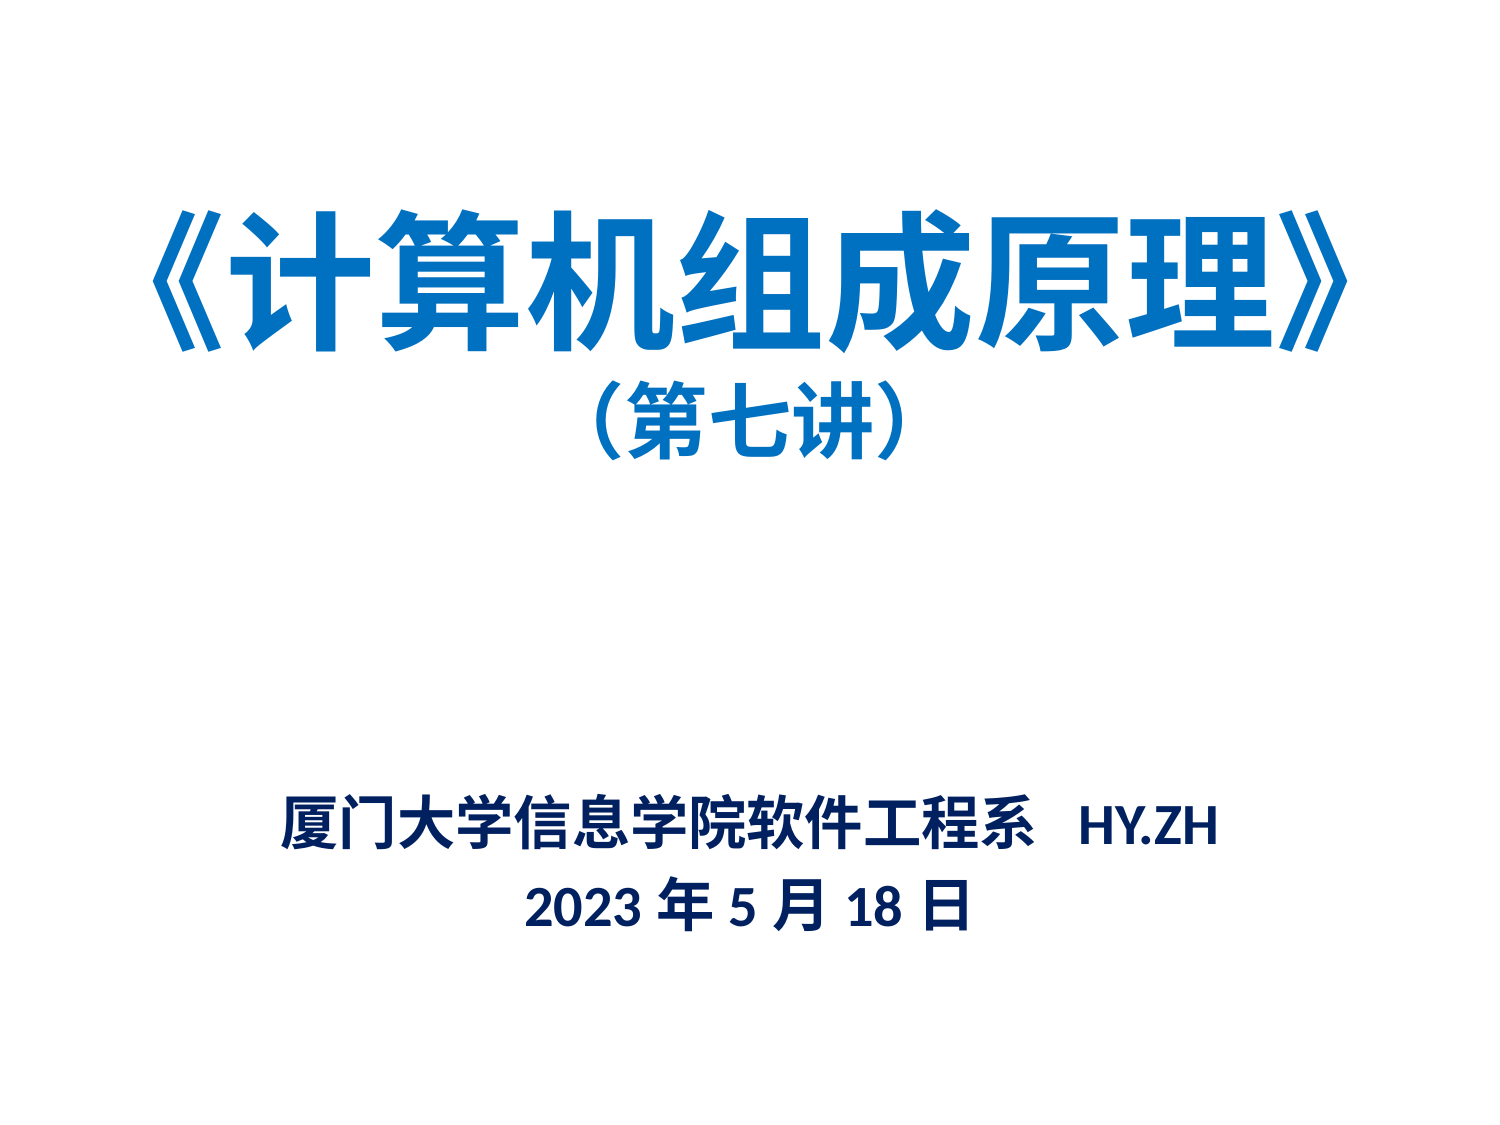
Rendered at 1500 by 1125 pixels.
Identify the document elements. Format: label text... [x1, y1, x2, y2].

title 《计算机组成原理》 （第七讲） [0, 208, 1500, 450]
subtitle 厦门大学信息学院软件工程系 HY.ZH 2023年5月18日 [0, 778, 1500, 1067]
